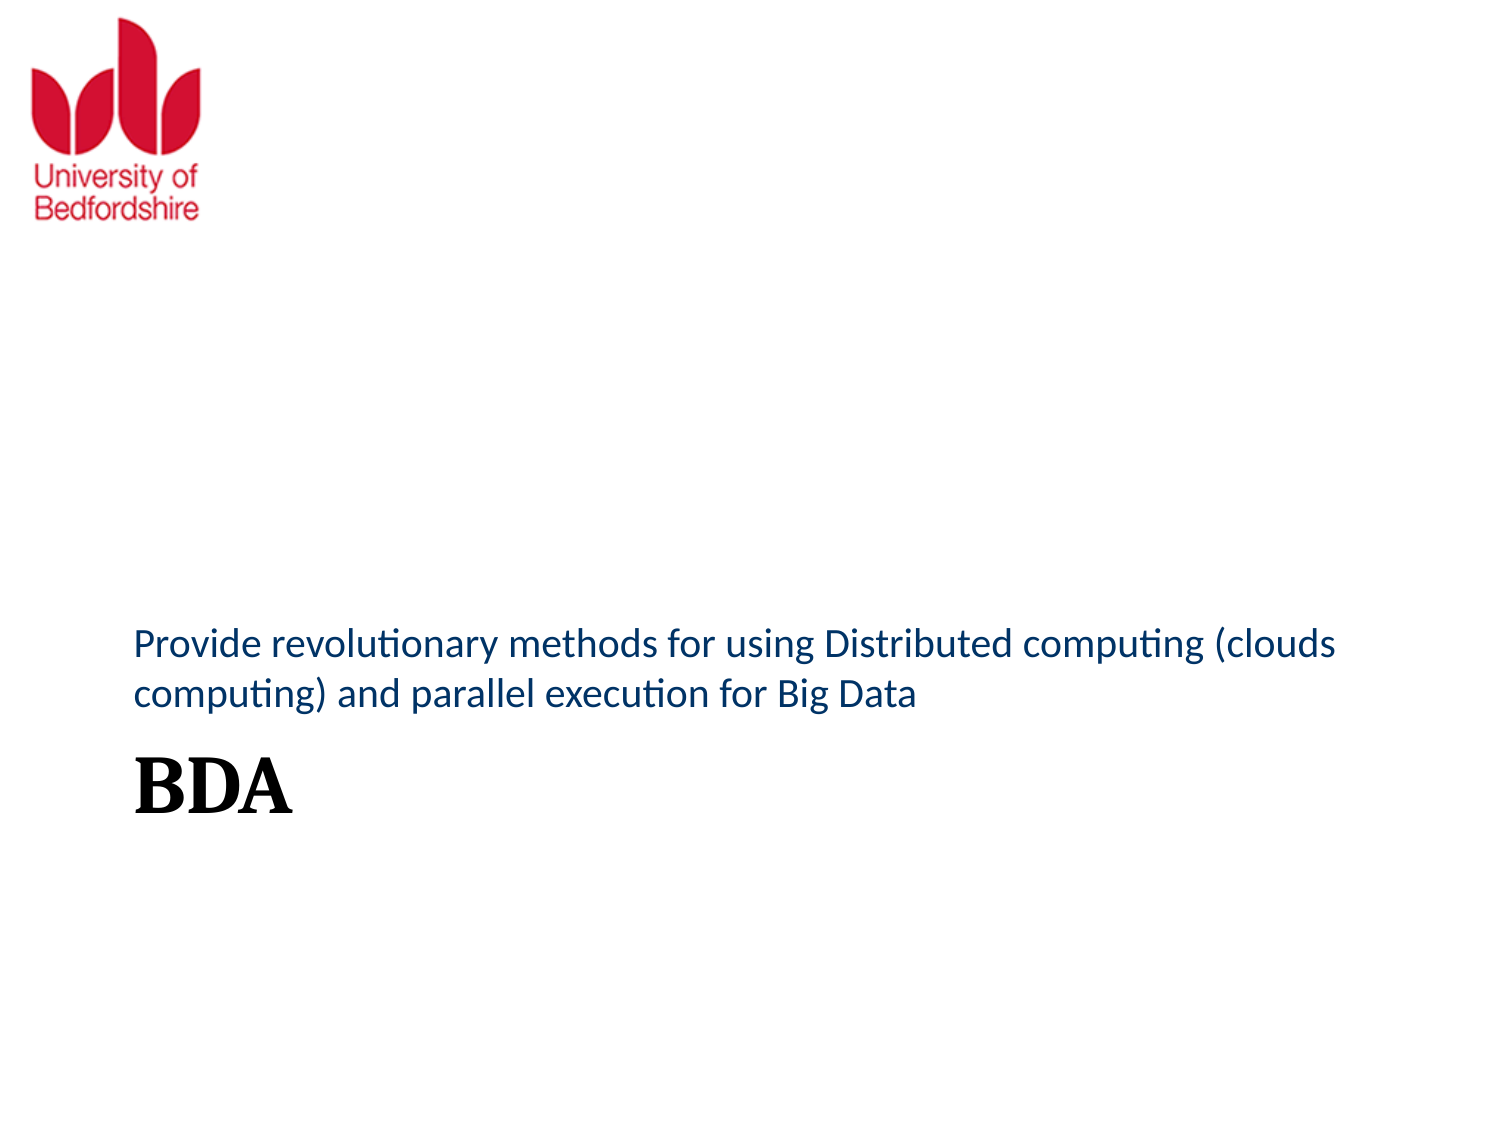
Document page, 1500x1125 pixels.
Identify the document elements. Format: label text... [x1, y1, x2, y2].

picture [0, 0, 237, 236]
list Provide revolutionary methods for using Distributed computing (clouds computing) and parallel execution for Big Data [118, 476, 1394, 723]
title BDA [118, 723, 1394, 947]
